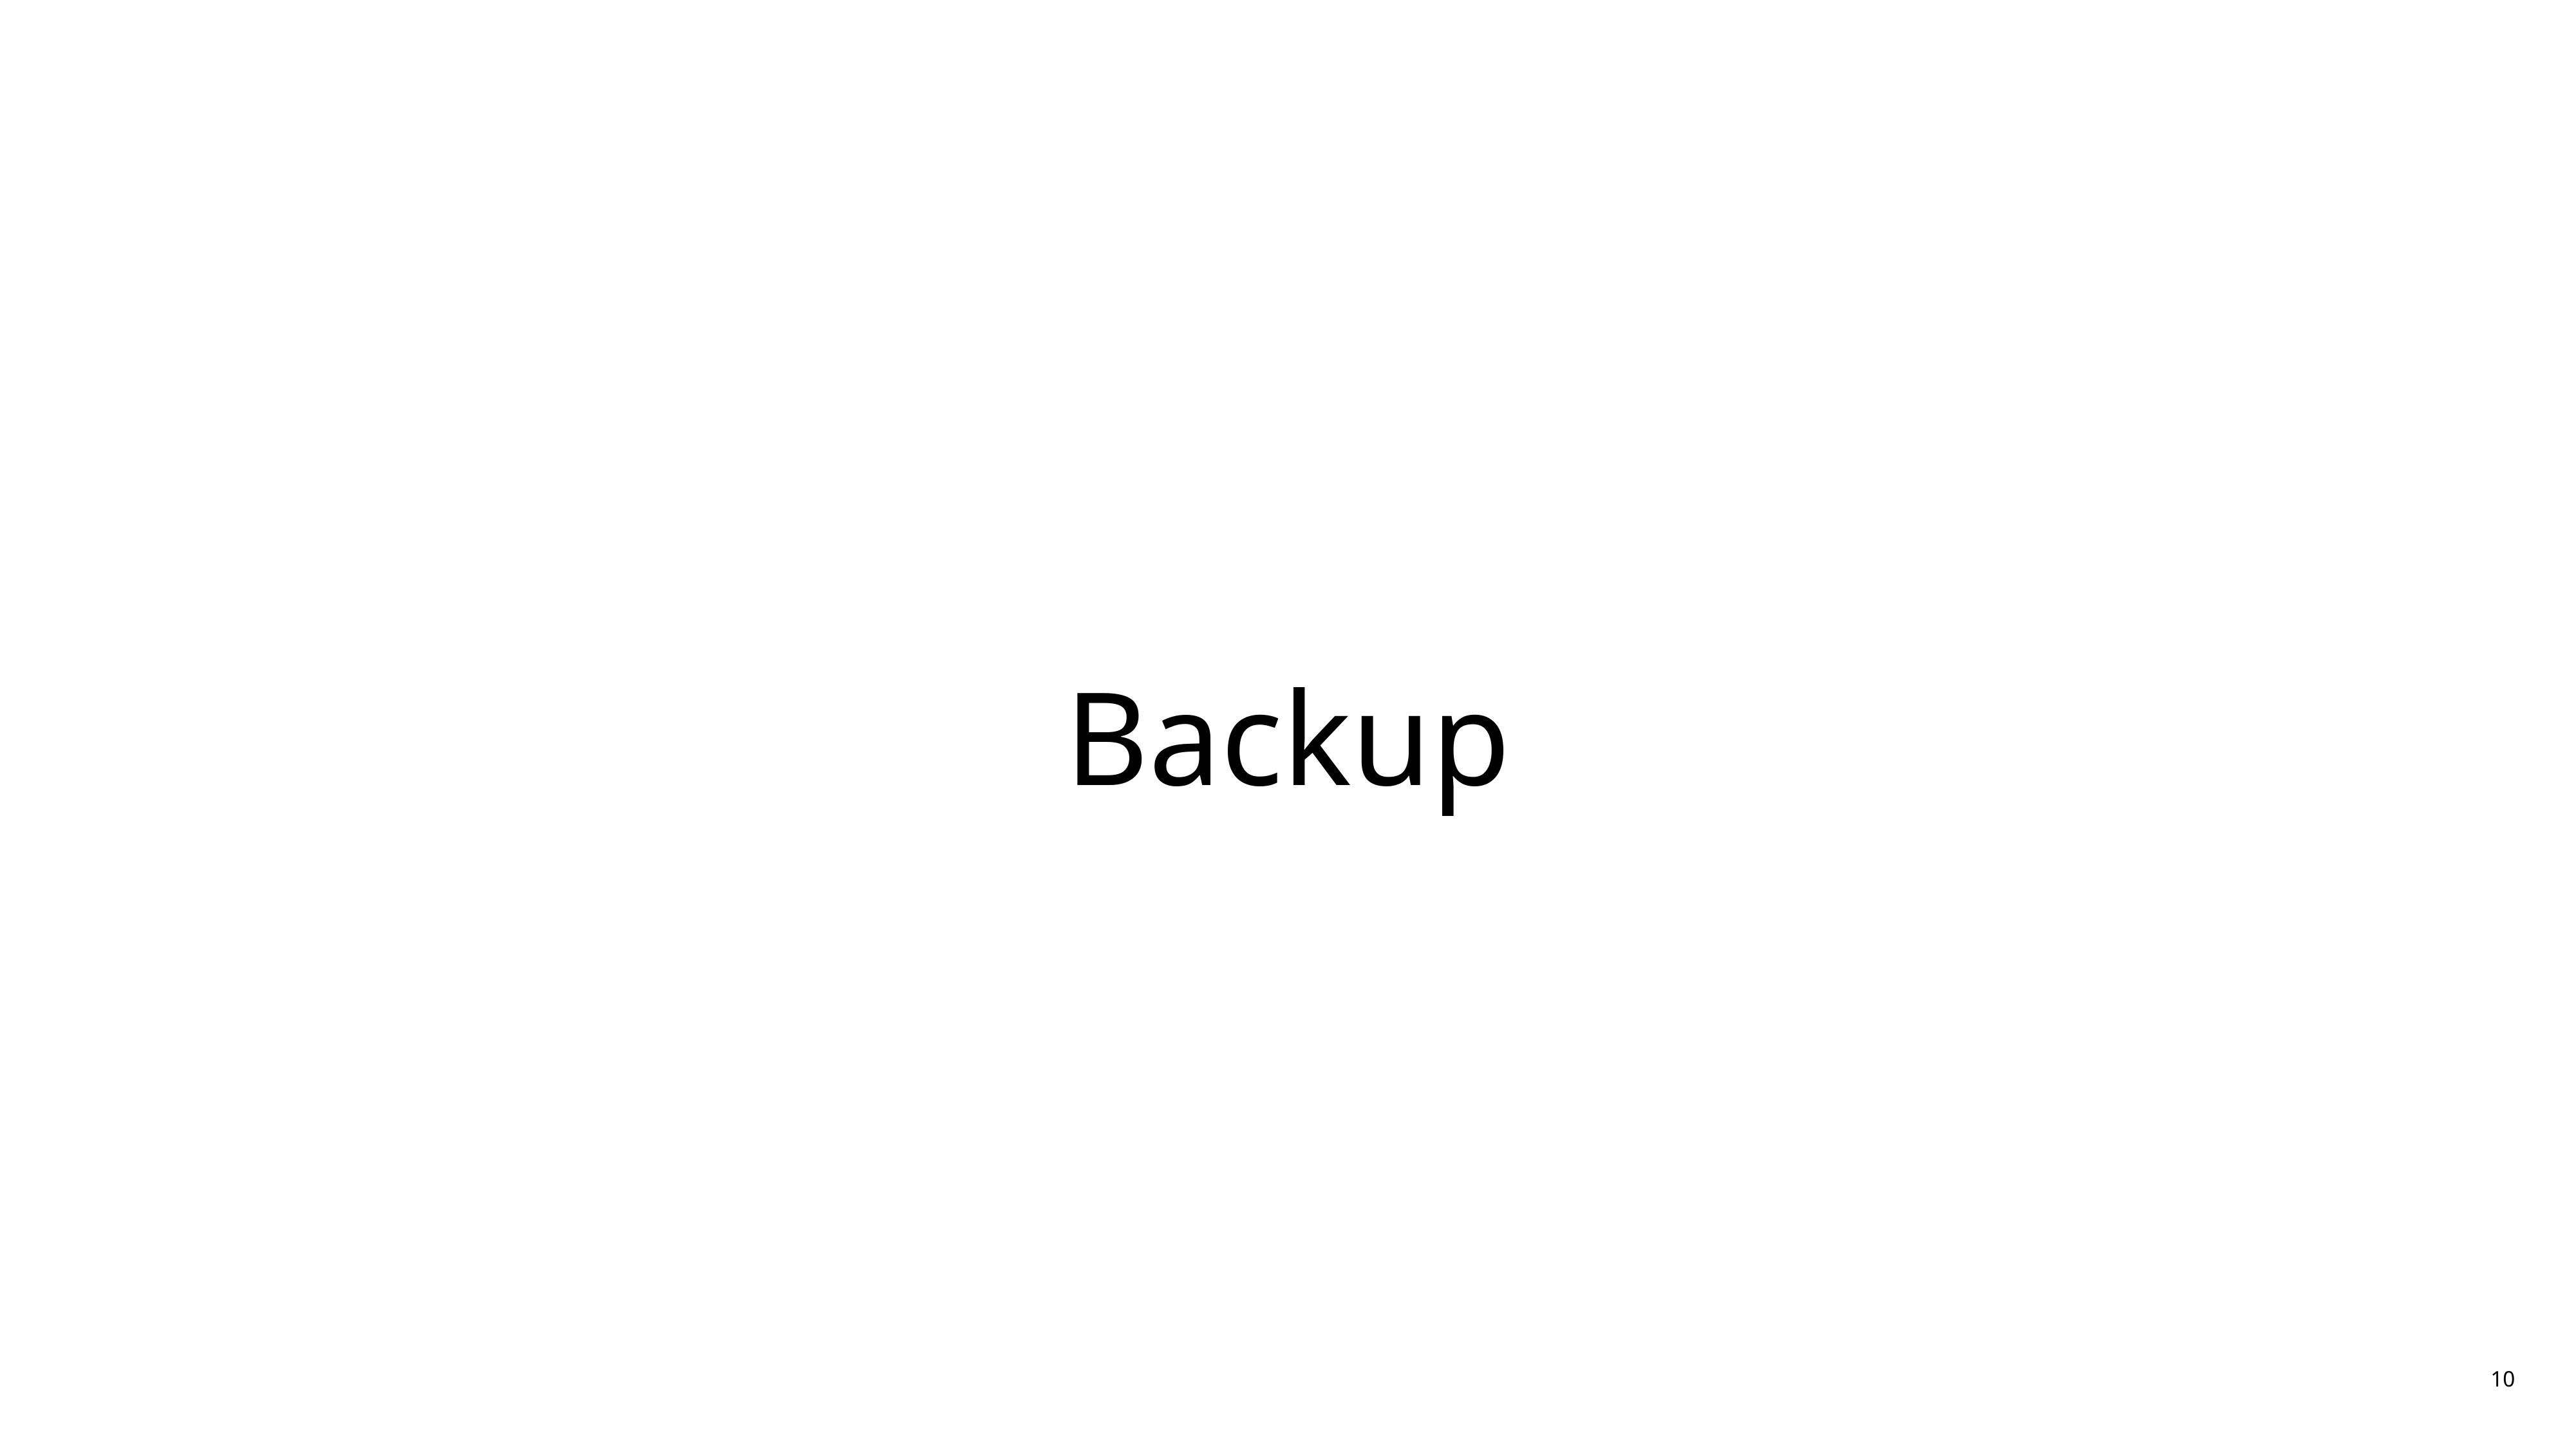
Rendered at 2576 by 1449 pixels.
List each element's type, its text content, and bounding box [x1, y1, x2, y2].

slide_number 10 [2486, 1366, 2515, 1394]
title Backup [0, 641, 2576, 808]
